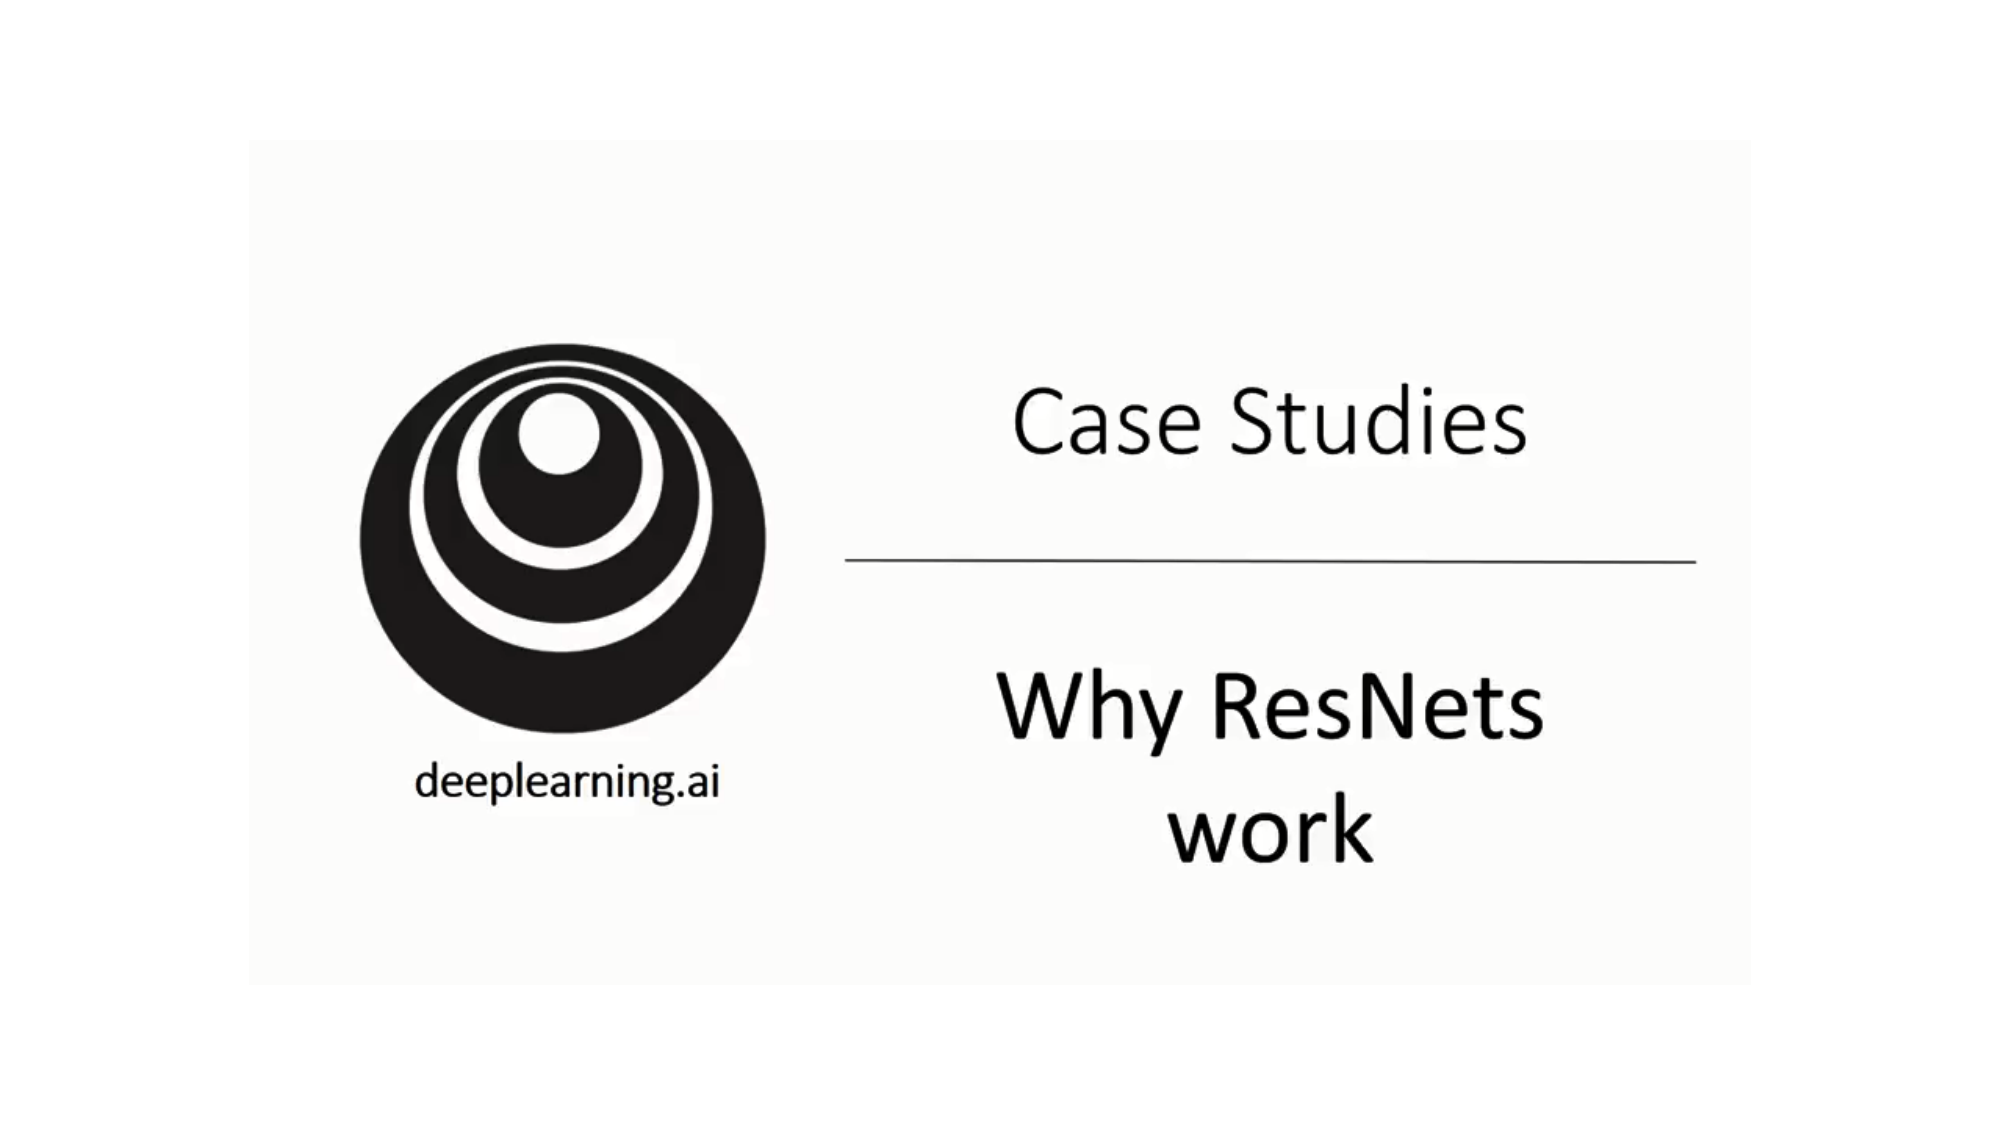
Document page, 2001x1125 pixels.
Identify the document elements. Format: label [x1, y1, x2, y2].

picture [249, 140, 1751, 985]
